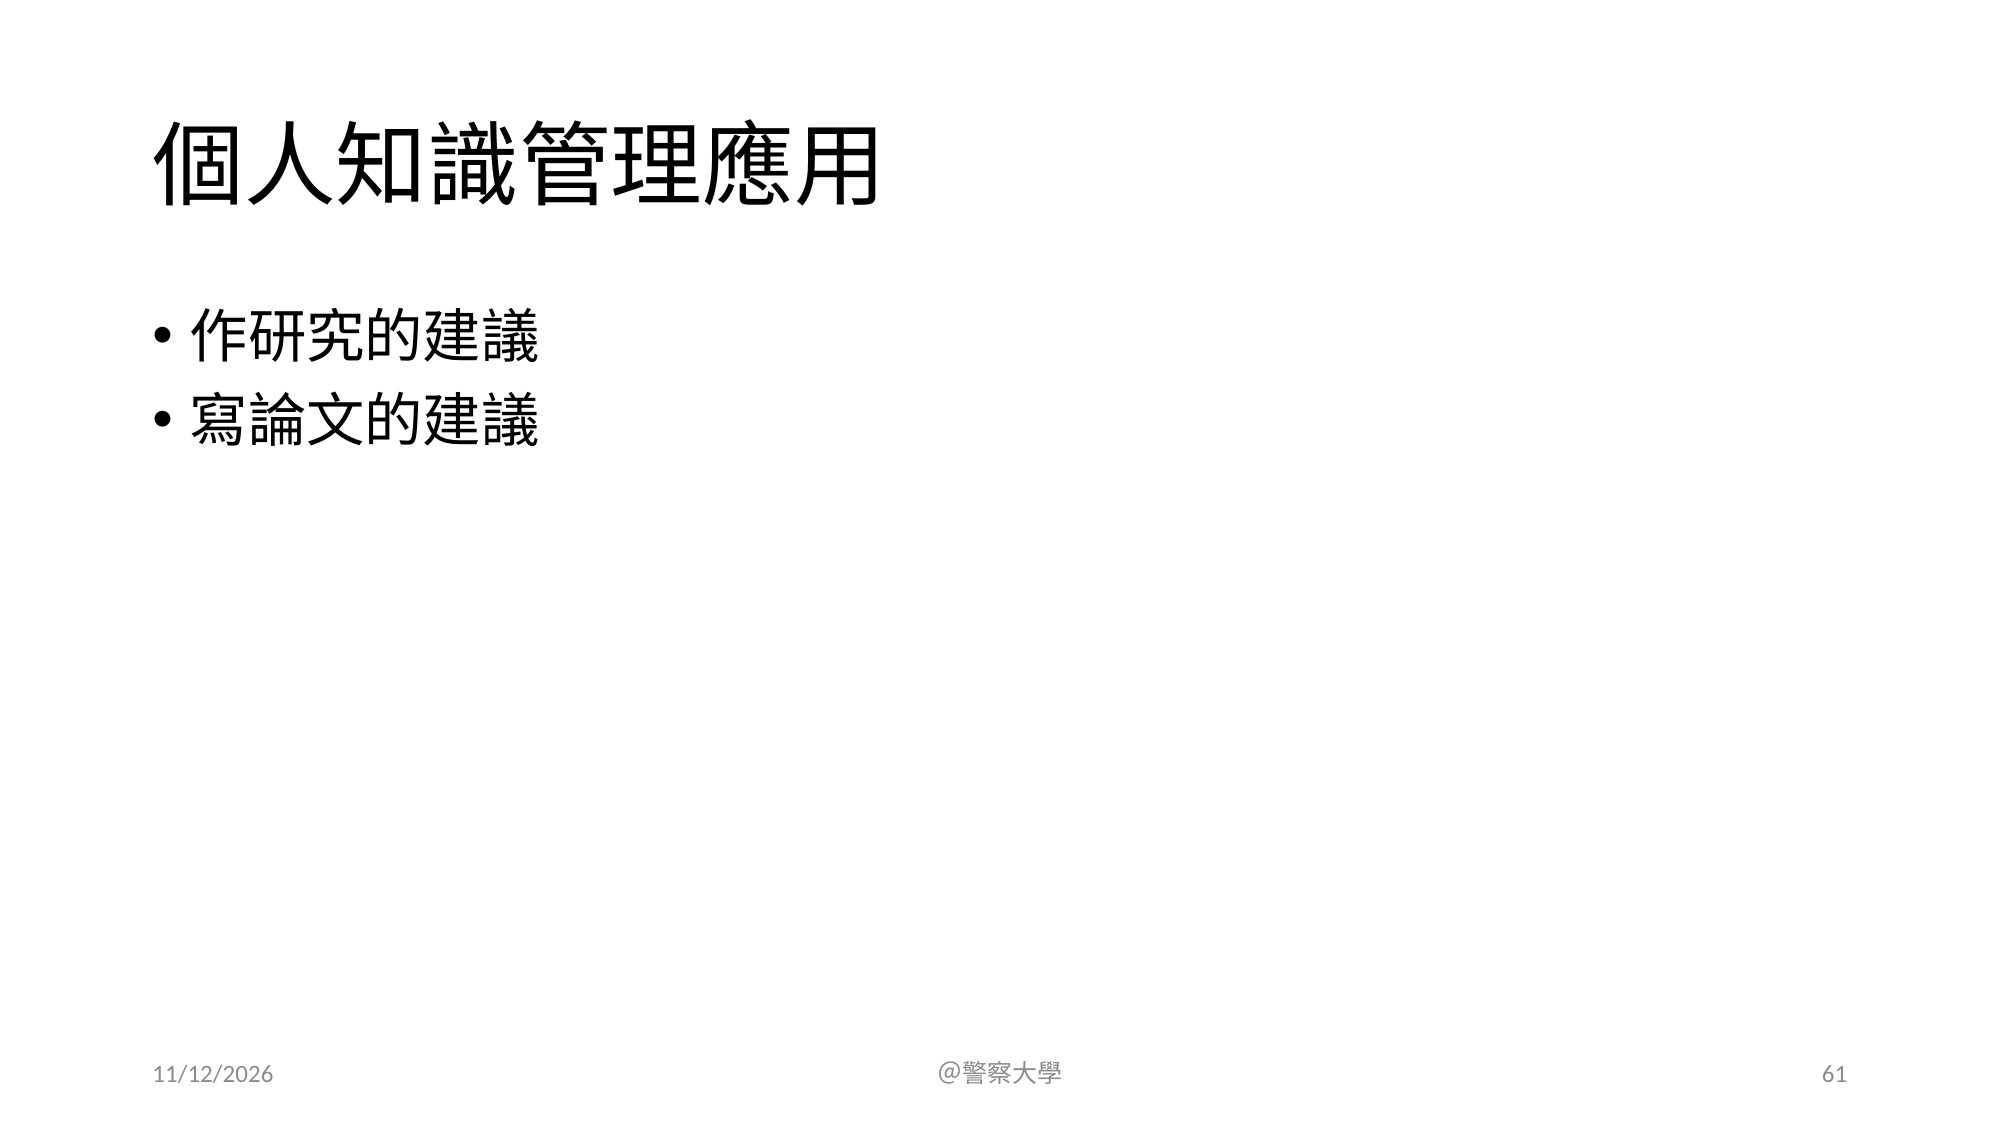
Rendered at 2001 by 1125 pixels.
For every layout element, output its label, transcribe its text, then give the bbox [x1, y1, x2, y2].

title 個人知識管理應用 [137, 59, 1863, 278]
slide_number 61 [1412, 1042, 1863, 1103]
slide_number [137, 1042, 588, 1103]
list 作研究的建議 寫論文的建議 [137, 299, 1863, 1014]
footer ＠警察大學 [662, 1042, 1338, 1103]
